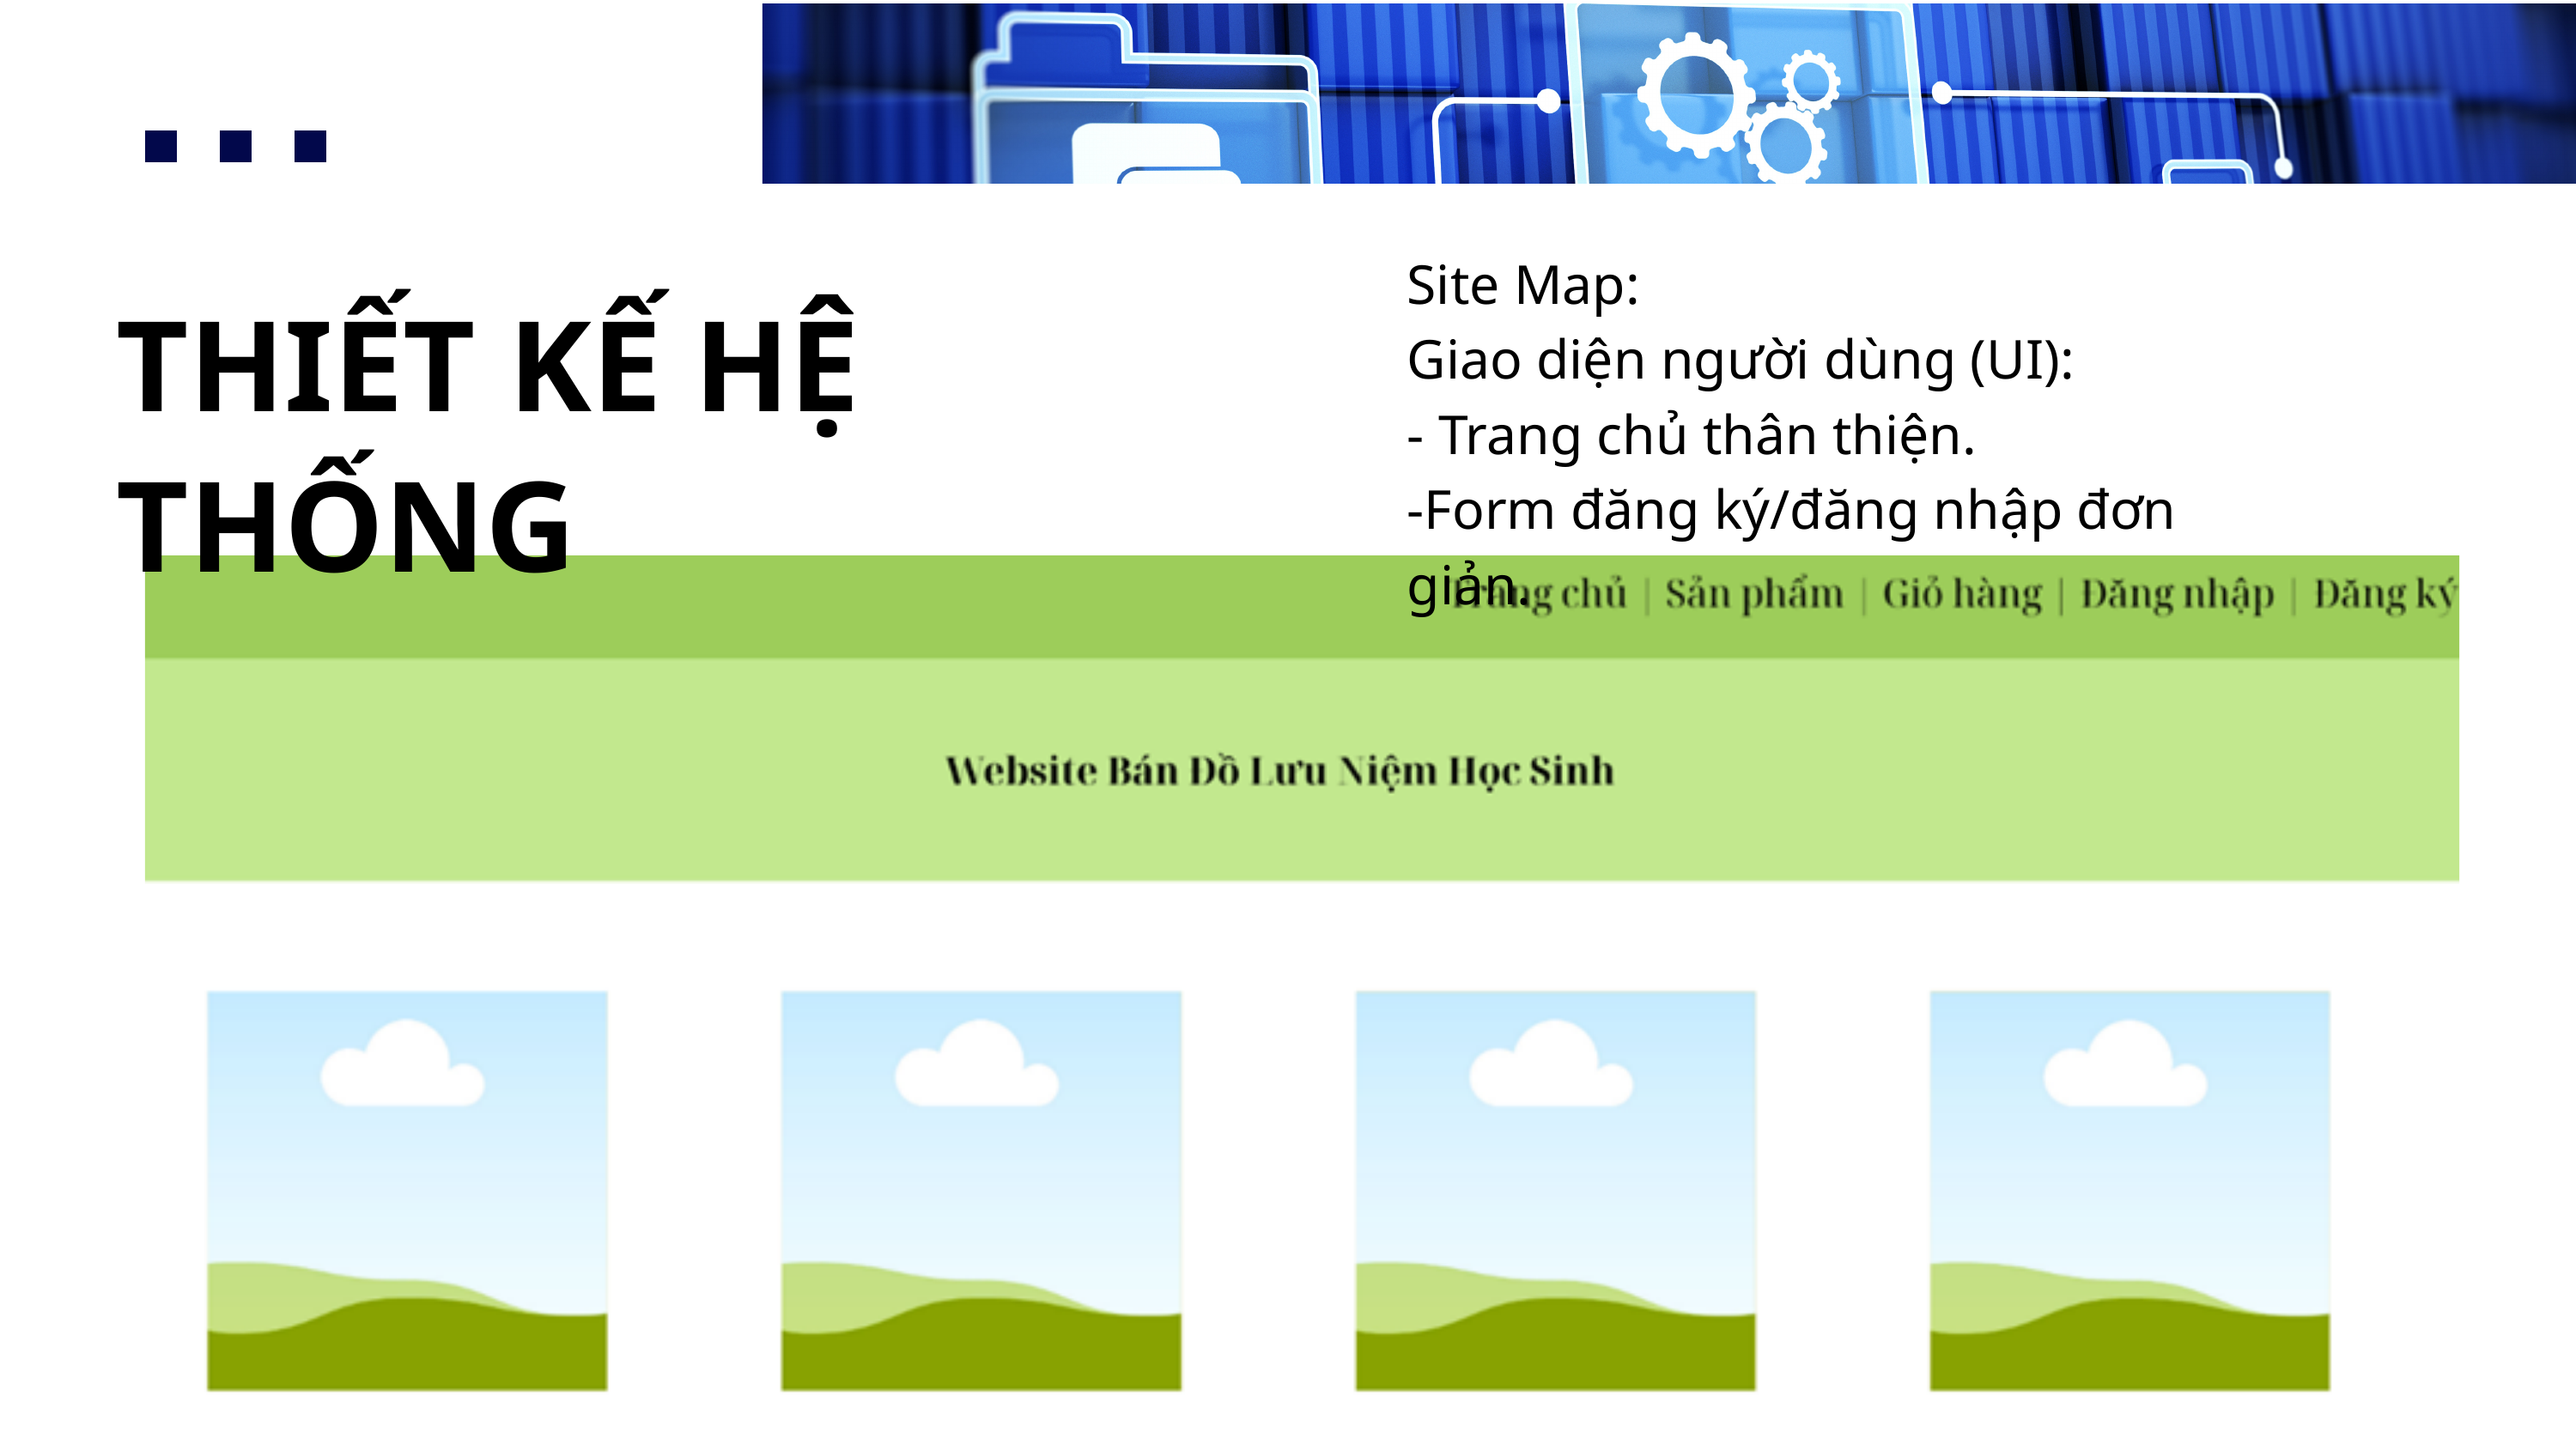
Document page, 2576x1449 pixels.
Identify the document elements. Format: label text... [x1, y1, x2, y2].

text_box Site Map: Giao diện người dùng (UI): - Trang chủ thân thiện. -Form đăng ký/đăng nhập đơn giản. [1406, 239, 2243, 553]
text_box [144, 130, 178, 163]
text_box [294, 130, 327, 163]
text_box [219, 130, 252, 163]
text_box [762, 3, 2576, 184]
text_box THIẾT KẾ HỆ THỐNG [116, 276, 1288, 597]
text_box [144, 555, 2460, 1428]
